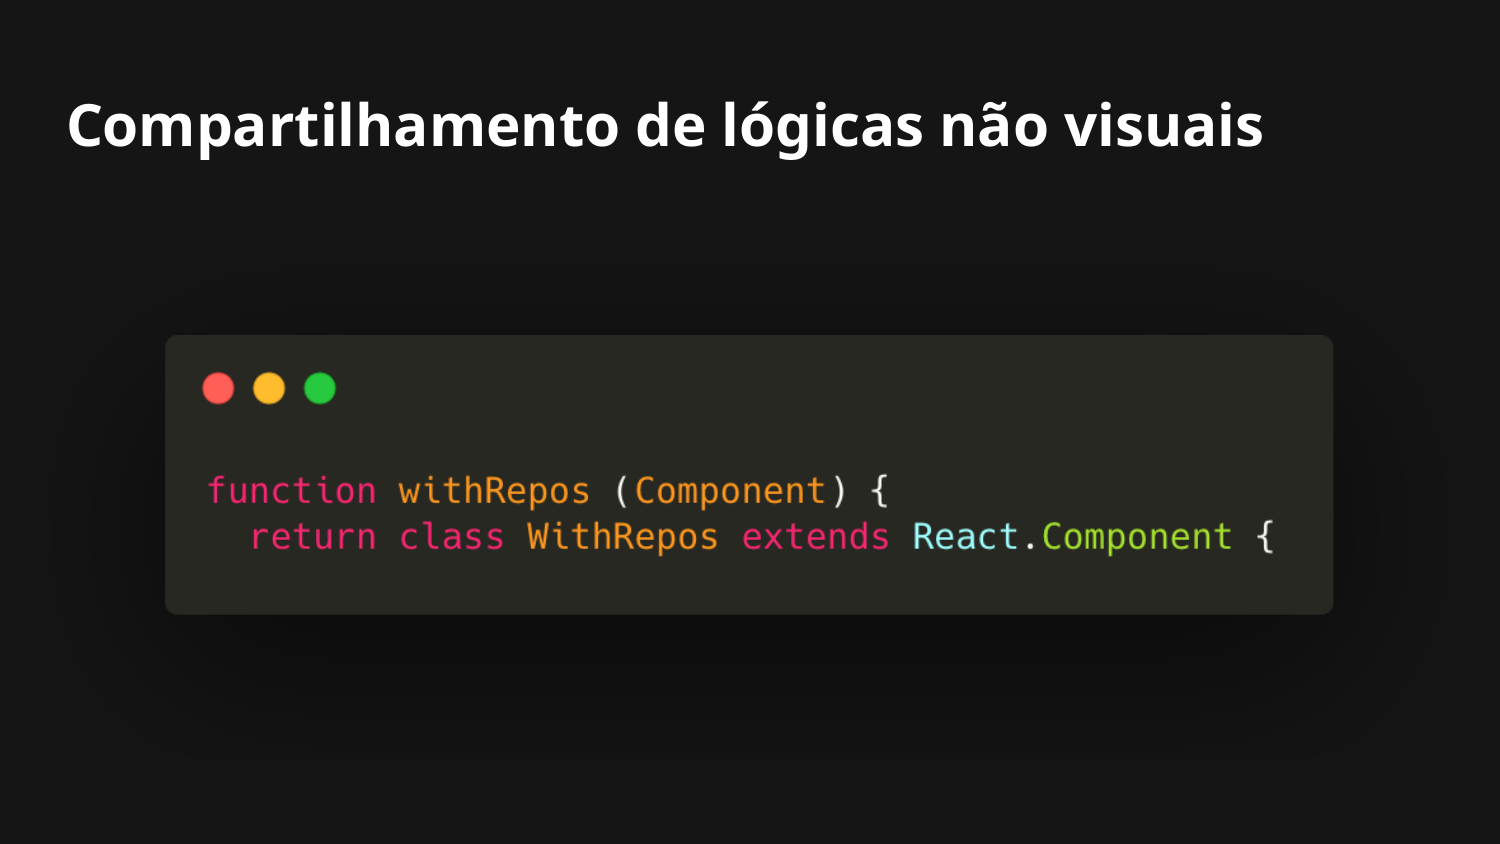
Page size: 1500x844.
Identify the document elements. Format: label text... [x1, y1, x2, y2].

title Compartilhamento de lógicas não visuais [51, 72, 1449, 167]
picture [24, 191, 1476, 759]
